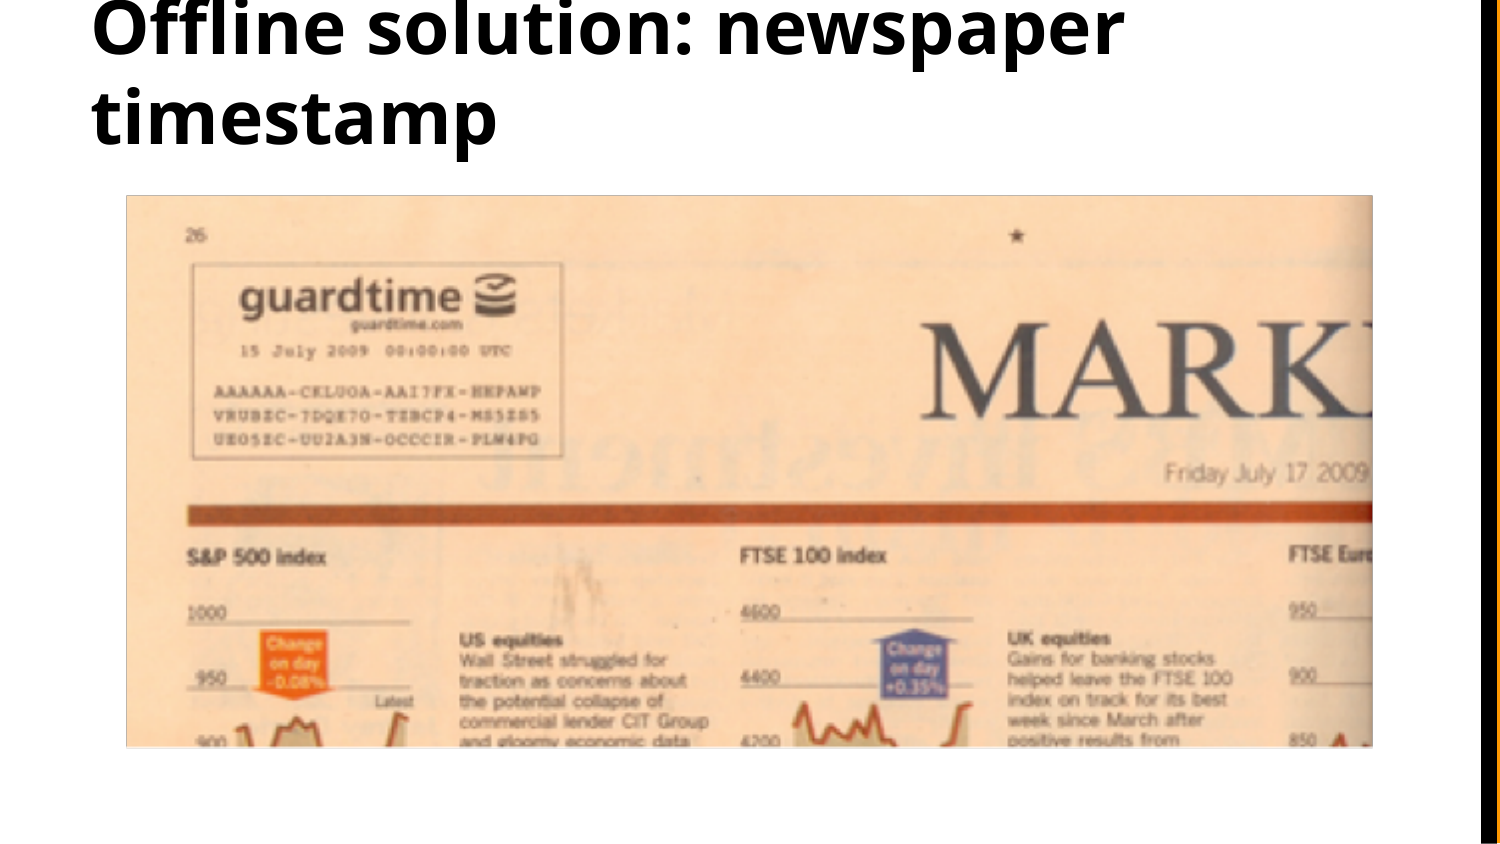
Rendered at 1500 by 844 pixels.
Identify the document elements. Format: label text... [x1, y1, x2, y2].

title Offline solution: newspaper timestamp [75, 33, 1481, 175]
picture [125, 194, 1375, 751]
